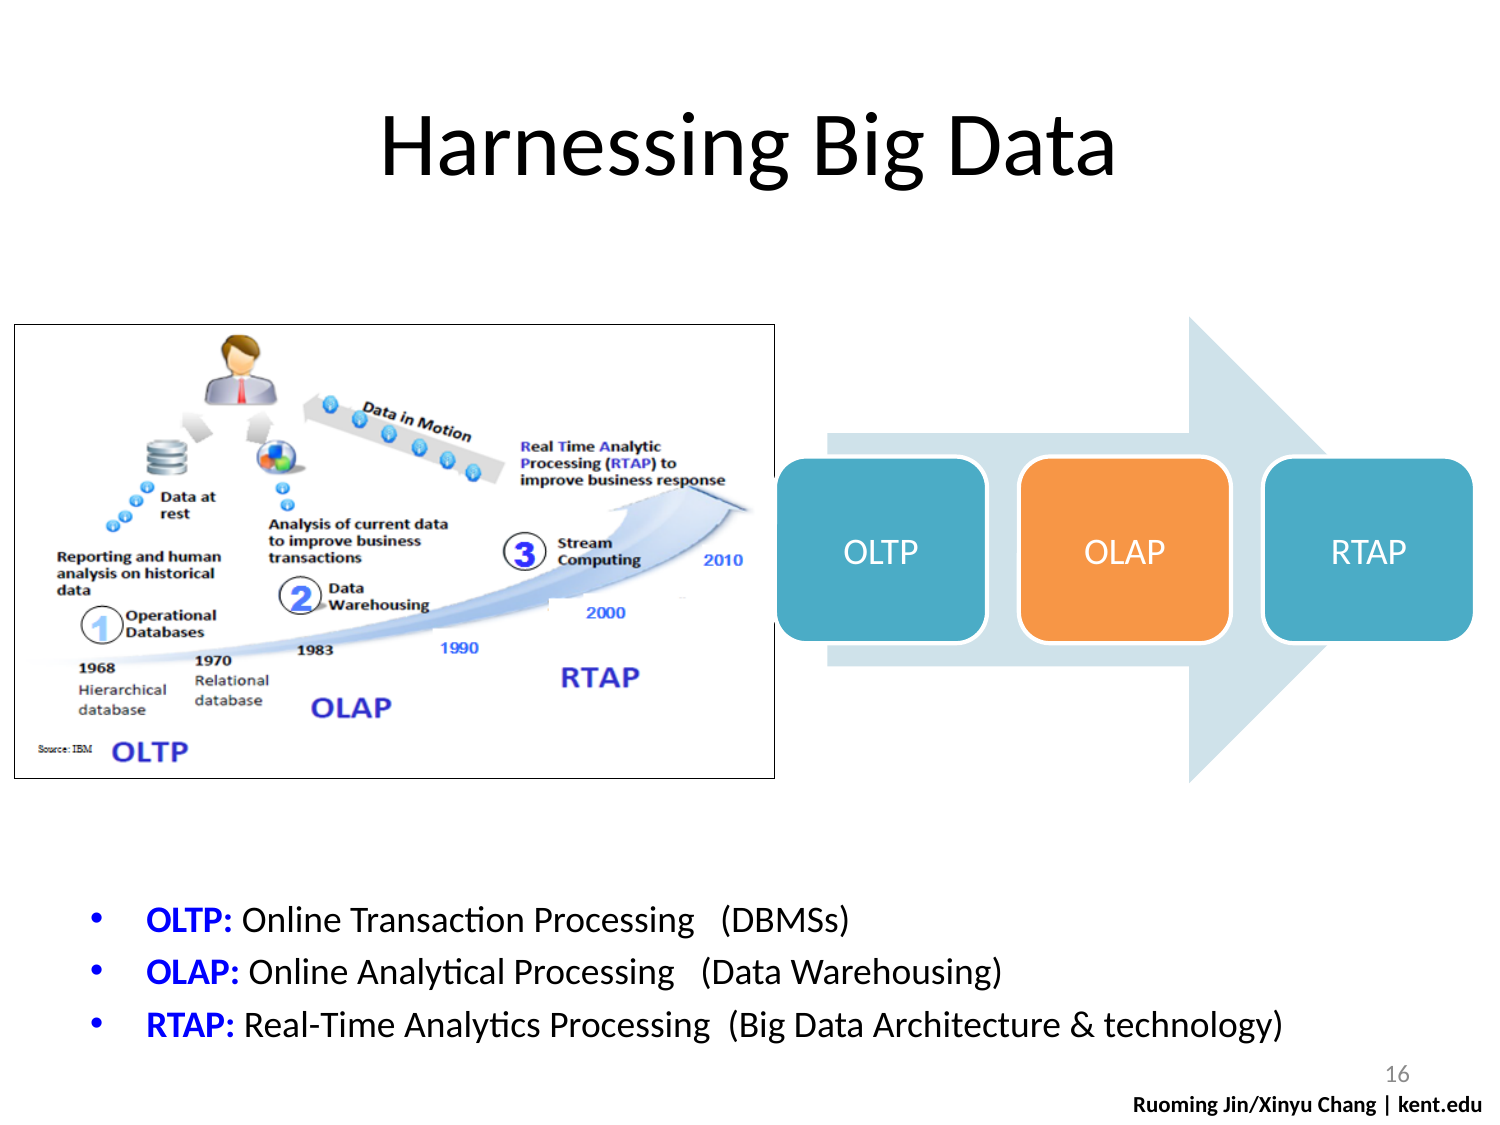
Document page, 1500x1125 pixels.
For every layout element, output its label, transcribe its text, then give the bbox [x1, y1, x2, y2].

slide_number 16 [1074, 1042, 1425, 1103]
picture [14, 324, 774, 779]
title Harnessing Big Data [75, 45, 1425, 233]
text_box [774, 316, 1476, 784]
list OLTP: Online Transaction Processing (DBMSs) OLAP: Online Analytical Processing (Data Warehousing) RTAP: Real-Time Analytics Processing (Big Data Architecture & technology) [75, 887, 1448, 1062]
